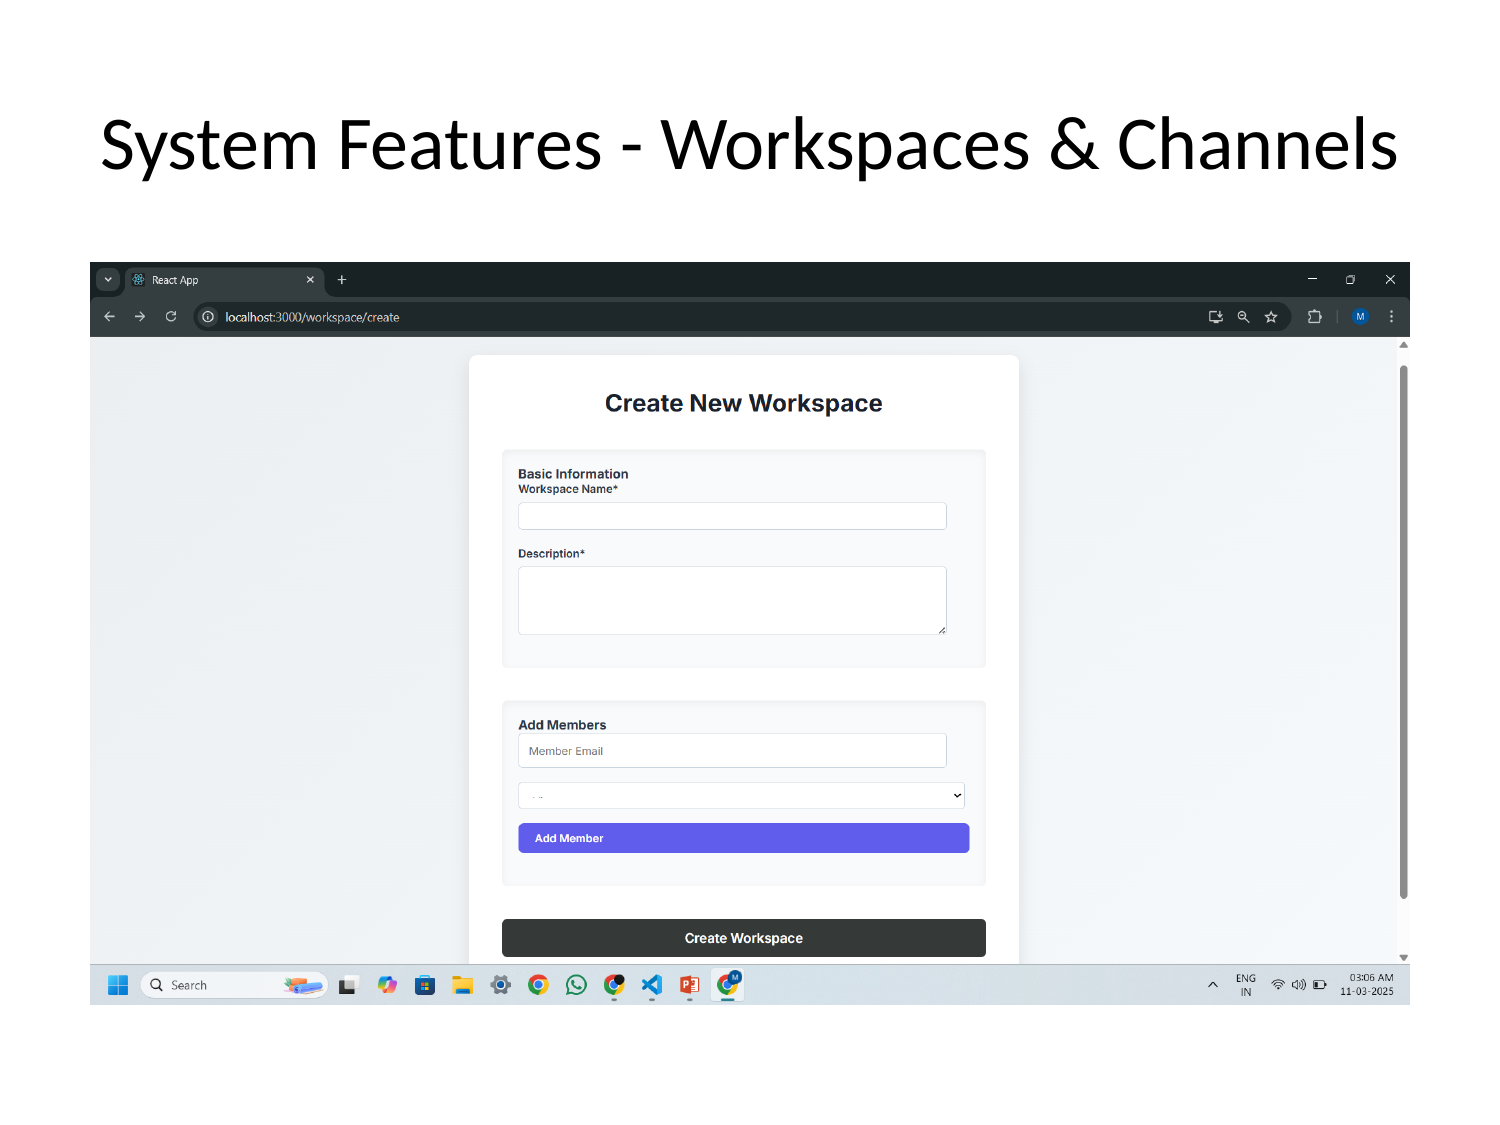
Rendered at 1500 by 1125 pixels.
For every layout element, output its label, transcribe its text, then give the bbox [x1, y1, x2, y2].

title System Features - Workspaces & Channels [75, 45, 1425, 233]
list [89, 262, 1411, 1006]
